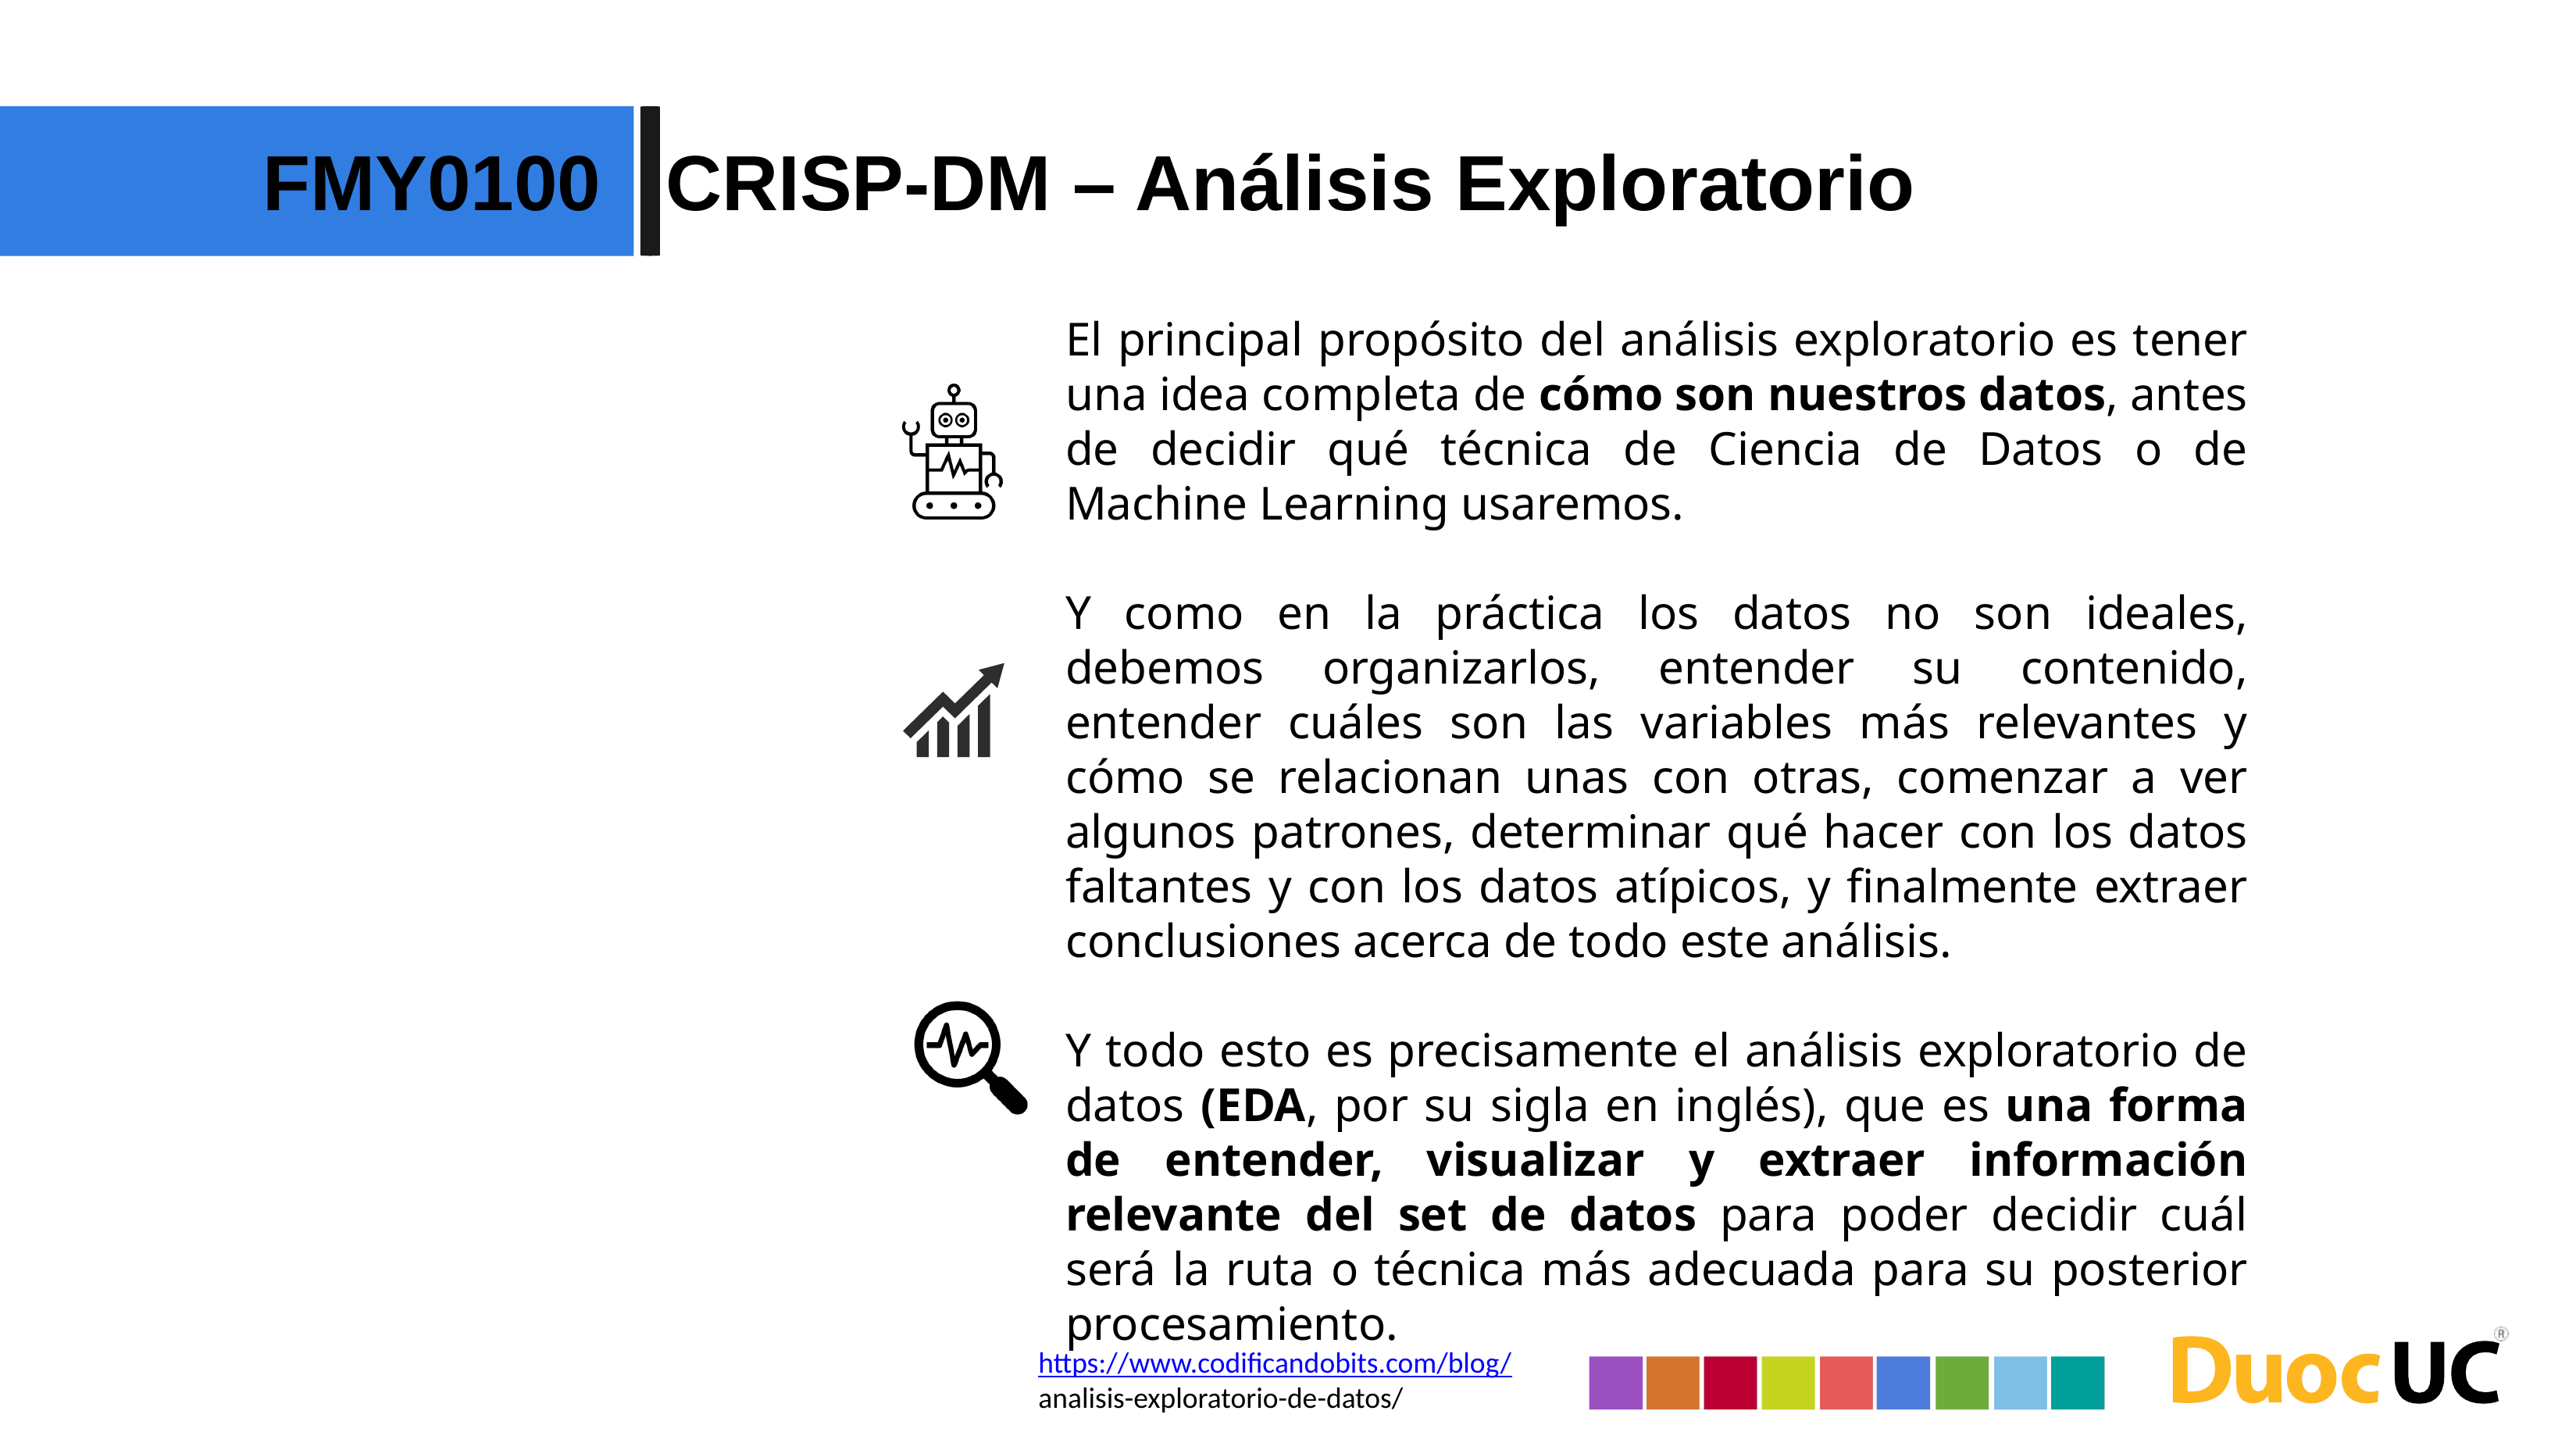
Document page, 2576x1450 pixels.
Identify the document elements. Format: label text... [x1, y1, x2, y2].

text_box [903, 662, 1004, 738]
text_box El principal propósito del análisis exploratorio es tener una idea completa de cómo son nuestros datos, antes de decidir qué técnica de Ciencia de Datos o de Machine Learning usaremos. Y como en la práctica los datos no son ideales, debemos organizarlos, entender su contenido, entender cuáles son las variables más relevantes y cómo se relacionan unas con otras, comenzar a ver algunos patrones, determinar qué hacer con los datos faltantes y con los datos atípicos, y finalmente extraer conclusiones acerca de todo este análisis. Y todo esto es precisamente el análisis exploratorio de datos (EDA, por su sigla en inglés), que es una forma de entender, visualizar y extraer información relevante del set de datos para poder decidir cuál será la ruta o técnica más adecuada para su posterior procesamiento. [1065, 680, 2248, 1450]
text_box FMY0100 CRISP-DM – Análisis Exploratorio [262, 132, 2333, 227]
text_box [957, 713, 970, 758]
picture [902, 989, 1040, 1127]
picture [2494, 1327, 2509, 1341]
picture [874, 373, 1033, 533]
text_box [916, 730, 929, 758]
text_box El principal propósito del análisis exploratorio es tener una idea completa de cómo son nuestros datos, antes de decidir qué técnica de Ciencia de Datos o de Machine Learning usaremos. Y como en la práctica los datos no son ideales, debemos organizarlos, entender su contenido, entender cuáles son las variables más relevantes y cómo se relacionan unas con otras, comenzar a ver algunos patrones, determinar qué hacer con los datos faltantes y con los datos atípicos, y finalmente extraer conclusiones acerca de todo este análisis. Y todo esto es precisamente el análisis exploratorio de datos (EDA, por su sigla en inglés), que es una forma de entender, visualizar y extraer información relevante del set de datos para poder decidir cuál será la ruta o técnica más adecuada para su posterior procesamiento. [1065, 298, 2248, 587]
text_box [978, 694, 990, 758]
text_box [937, 716, 950, 758]
text_box [1065, 587, 2248, 680]
text_box https://www.codificandobits.com/blog/ analisis-exploratorio-de-datos/ [1026, 1338, 1524, 1420]
